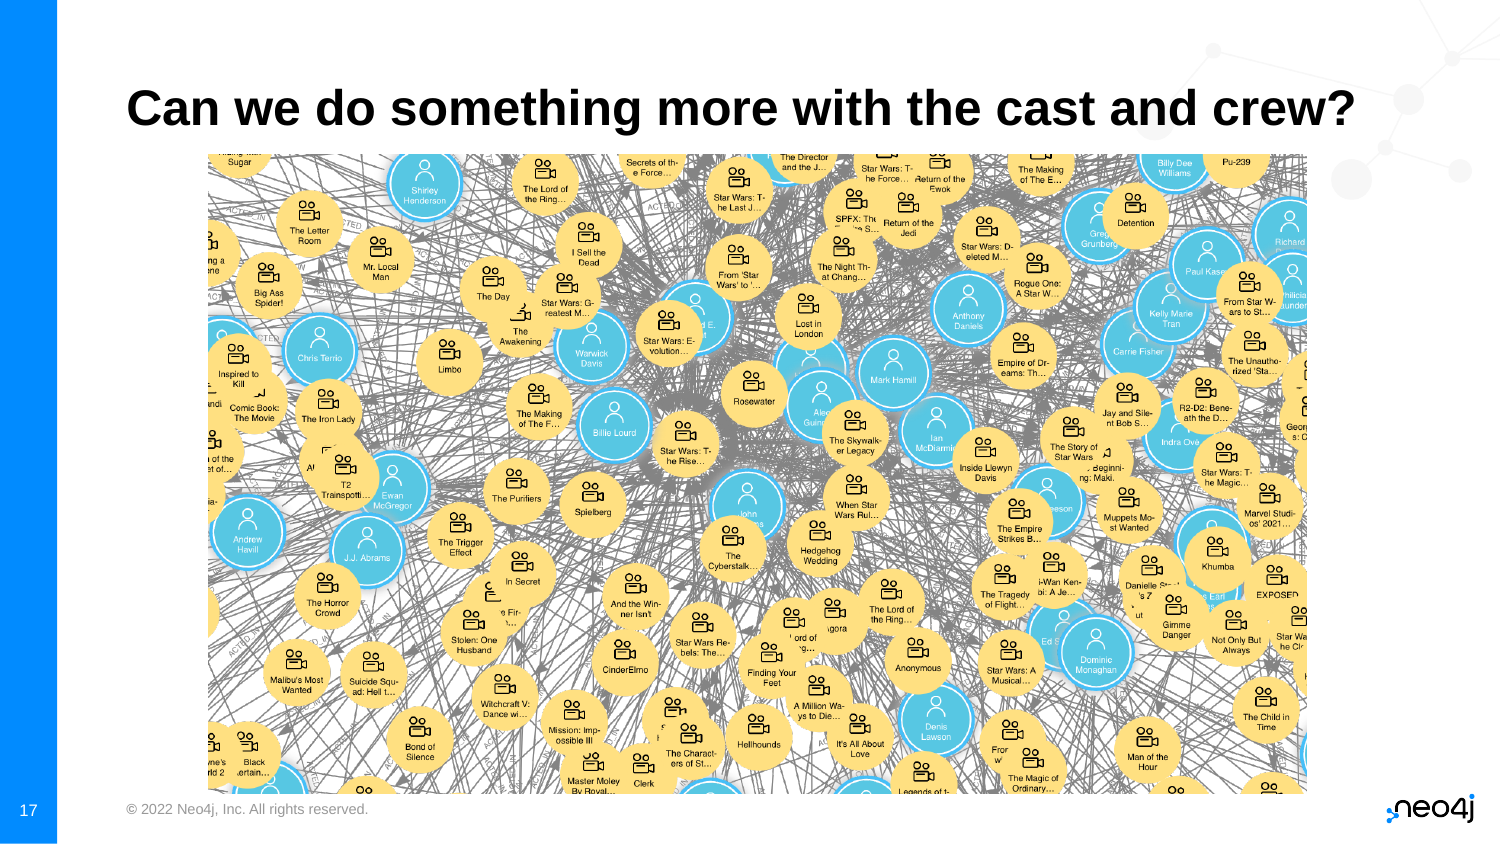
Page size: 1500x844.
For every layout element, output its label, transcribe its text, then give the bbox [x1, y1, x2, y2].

picture [207, 0, 1500, 794]
picture [1385, 791, 1476, 826]
title Can we do something more with the cast and crew? [111, 60, 1432, 155]
slide_number ‹#› [0, 776, 58, 842]
